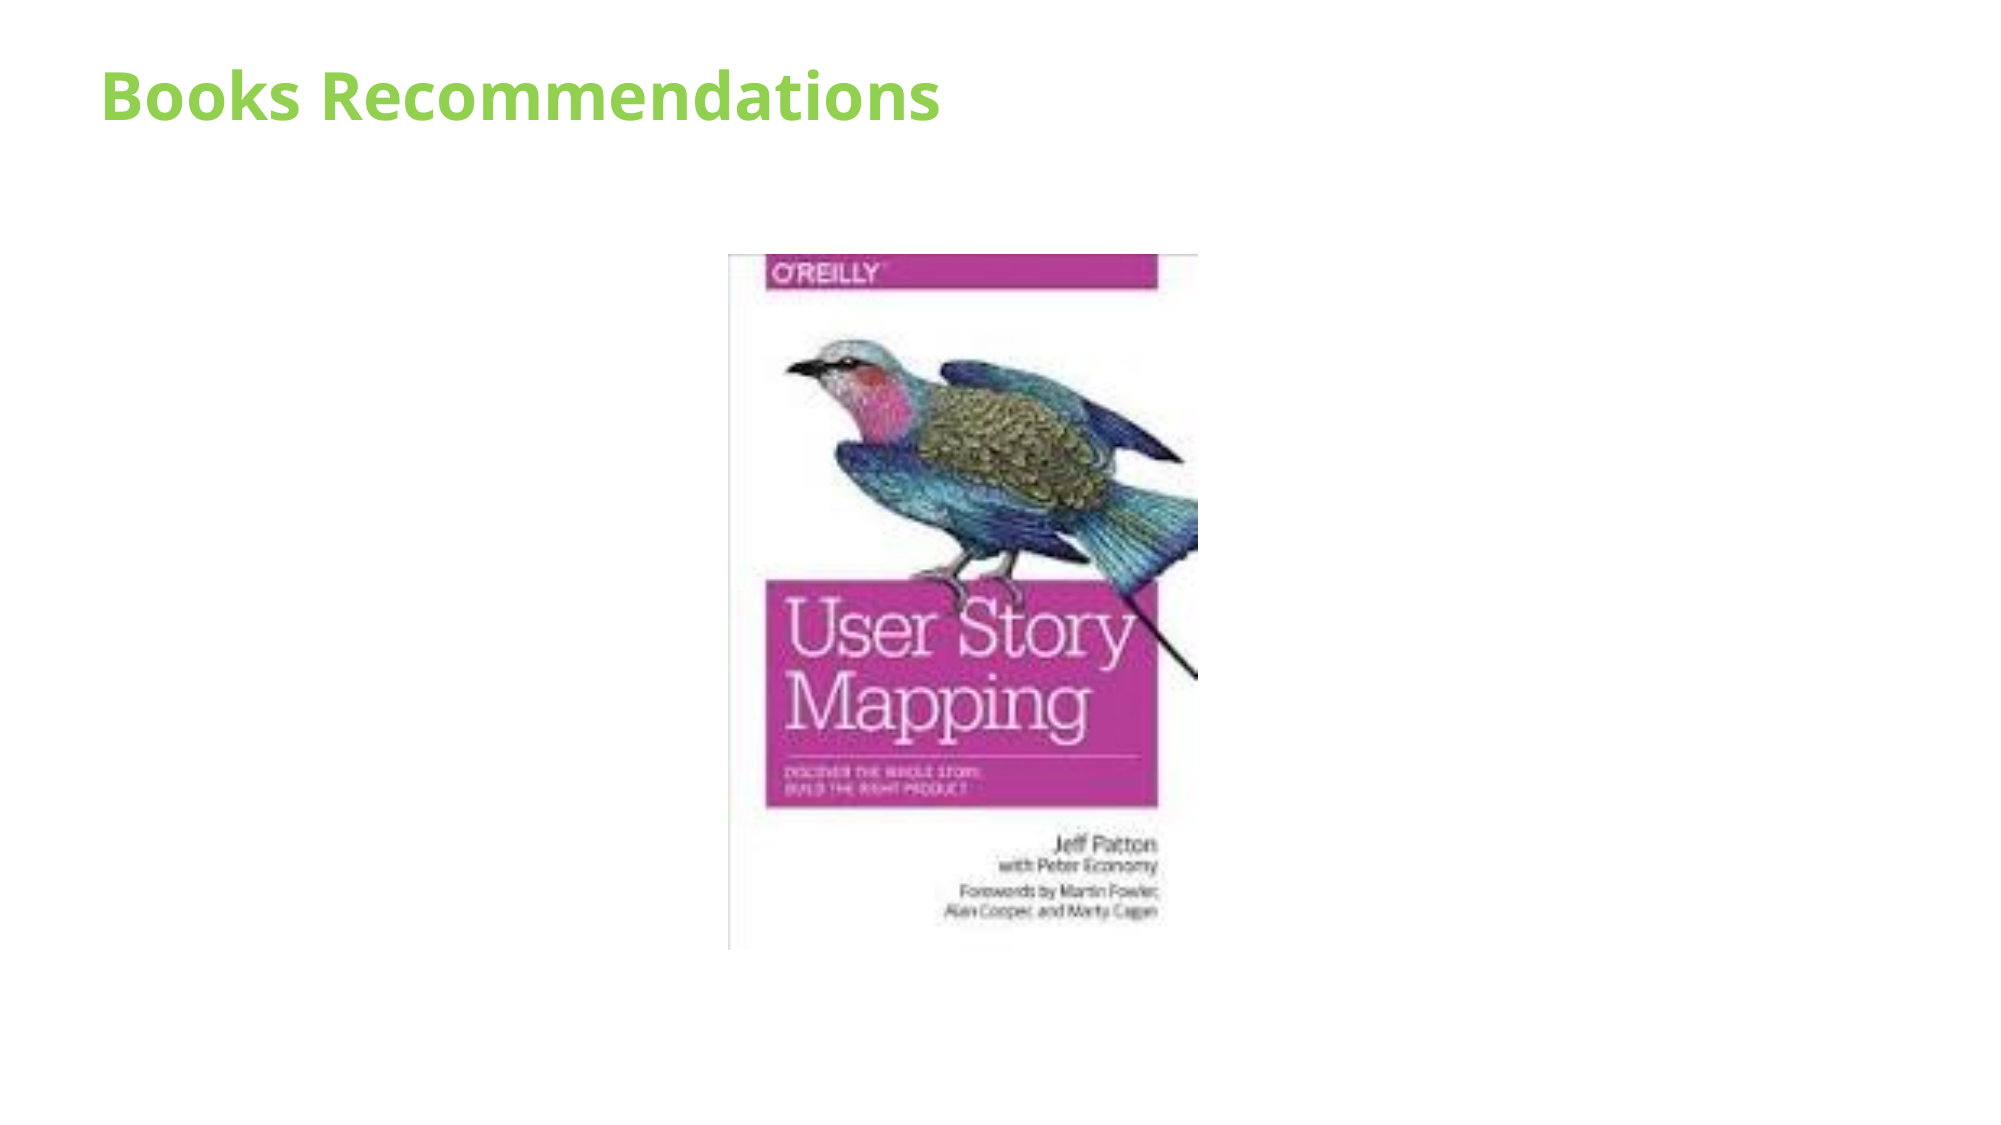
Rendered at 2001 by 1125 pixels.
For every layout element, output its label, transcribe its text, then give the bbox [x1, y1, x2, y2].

title Books Recommendations [92, 50, 1962, 152]
picture [728, 254, 1198, 950]
